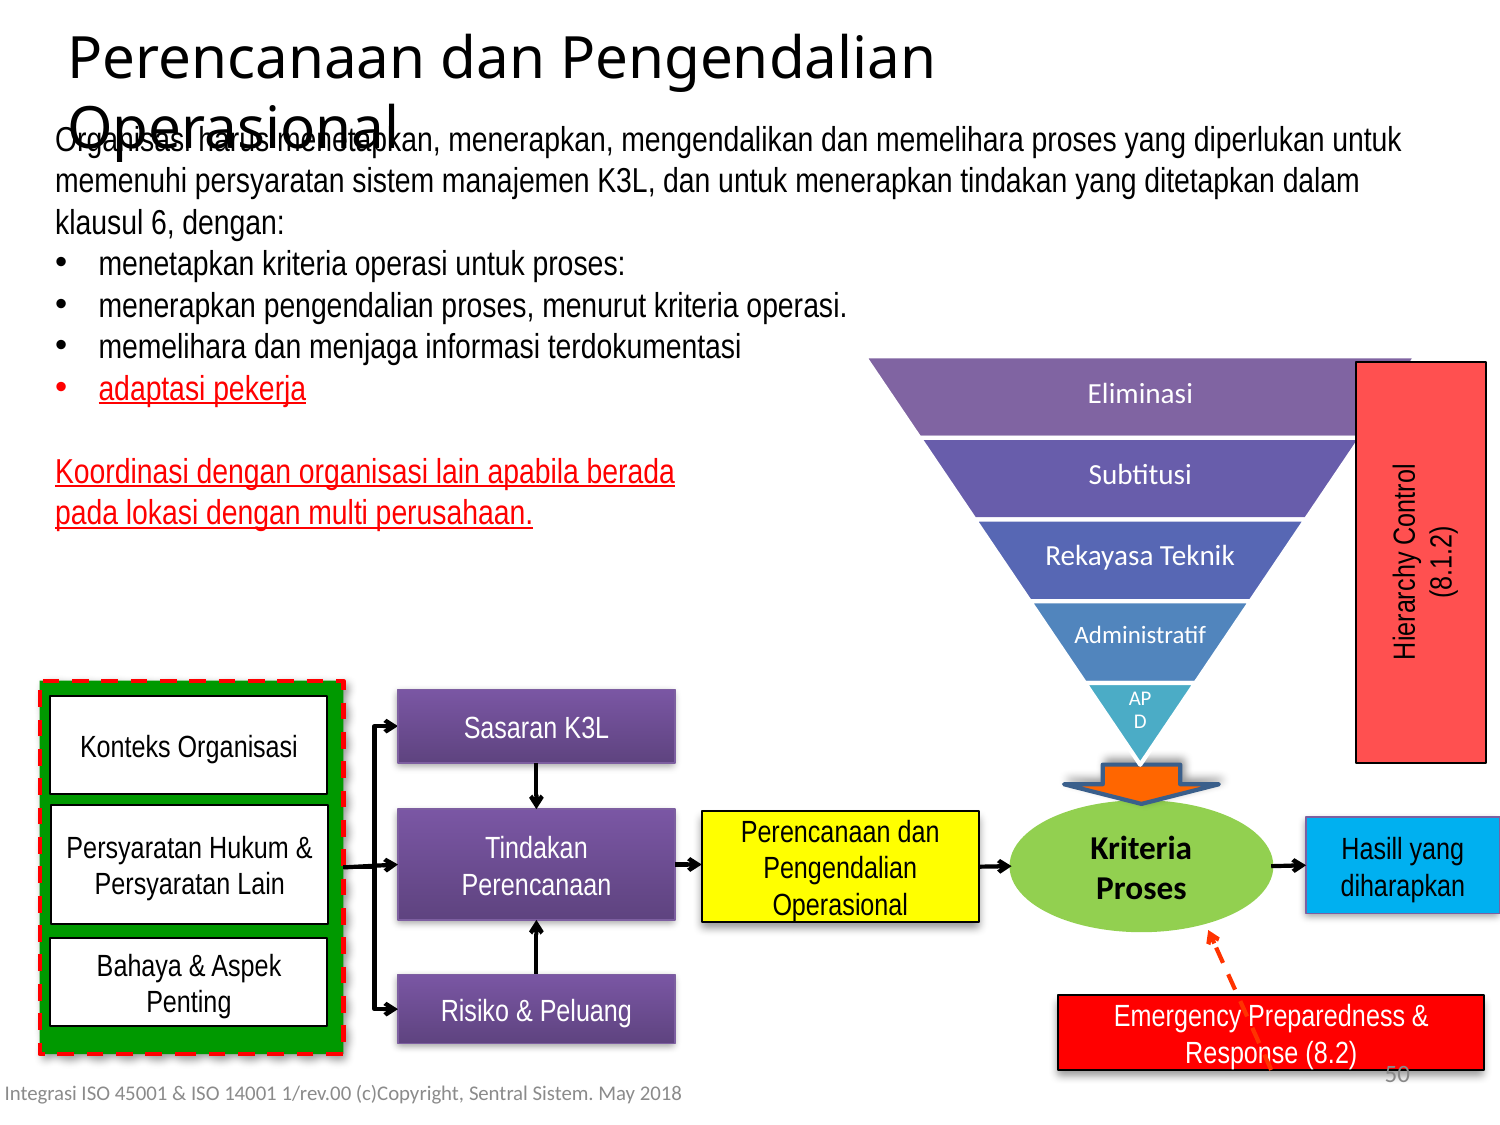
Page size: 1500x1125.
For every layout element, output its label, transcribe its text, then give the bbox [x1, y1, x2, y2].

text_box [39, 680, 344, 1055]
text_box Emergency Preparedness & Response (8.2) [1277, 993, 1486, 1072]
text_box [343, 725, 399, 868]
text_box Tindakan Perencanaan [403, 808, 676, 921]
slide_number 50 [1074, 1042, 1425, 1103]
text_box [1061, 774, 1221, 806]
text_box Emergency Preparedness & Response (8.2) [1056, 993, 1203, 1072]
text_box Hierarchy Control (8.1.2) [1419, 359, 1488, 765]
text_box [343, 876, 399, 1010]
text_box Kriteria Proses [1009, 801, 1274, 933]
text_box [864, 355, 1417, 765]
text_box Perencanaan dan Pengendalian Operasional [700, 809, 981, 924]
text_box Sasaran K3L [397, 689, 676, 764]
text_box Perencanaan dan Pengendalian Operasional [51, 11, 1242, 170]
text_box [1208, 929, 1272, 1071]
text_box Organisasi harus menetapkan, menerapkan, mengendalikan dan memelihara proses yang diperlukan untuk memenuhi persyaratan sistem manajemen K3L, dan untuk menerapkan tindakan yang ditetapkan dalam klausul 6, dengan: menetapkan kriteria operasi untuk proses: menerapkan pengendalian proses, menurut kriteria operasi. memelihara dan menjaga informasi terdokumentasi adaptasi pekerja Koordinasi dengan organisasi lain apabila berada pada lokasi dengan multi perusahaan. [40, 109, 1466, 539]
text_box Risiko & Peluang [397, 974, 676, 1044]
text_box Hasill yang diharapkan [1305, 816, 1500, 914]
footer Integrasi ISO 45001 & ISO 14001 1/rev.00 (c)Copyright, Sentral Sistem. May 2018 [0, 1062, 716, 1123]
